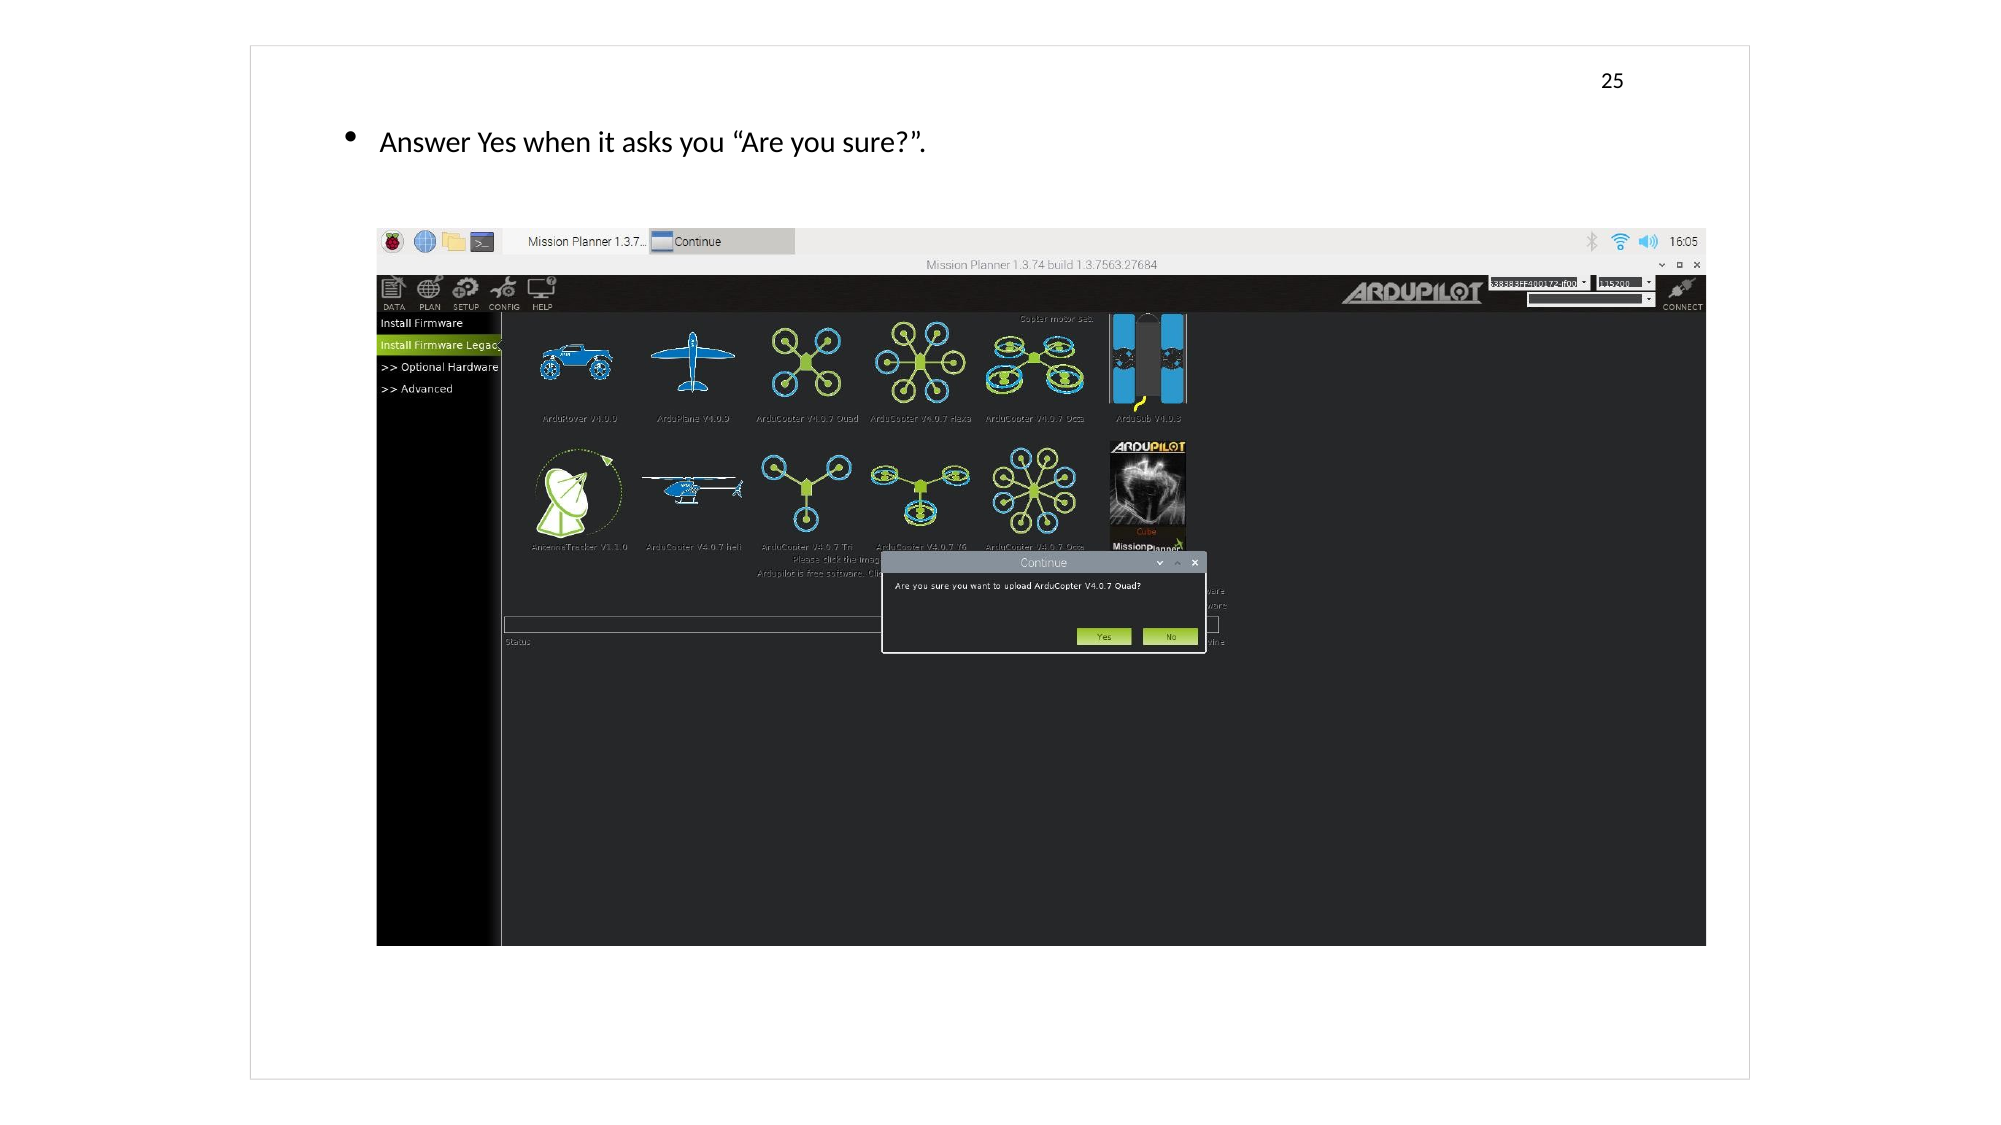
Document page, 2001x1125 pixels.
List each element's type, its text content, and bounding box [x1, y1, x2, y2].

text_box 25 [1599, 63, 1627, 93]
text_box Answer Yes when it asks you “Are you sure?”. [343, 120, 1034, 159]
text_box [376, 228, 1707, 947]
